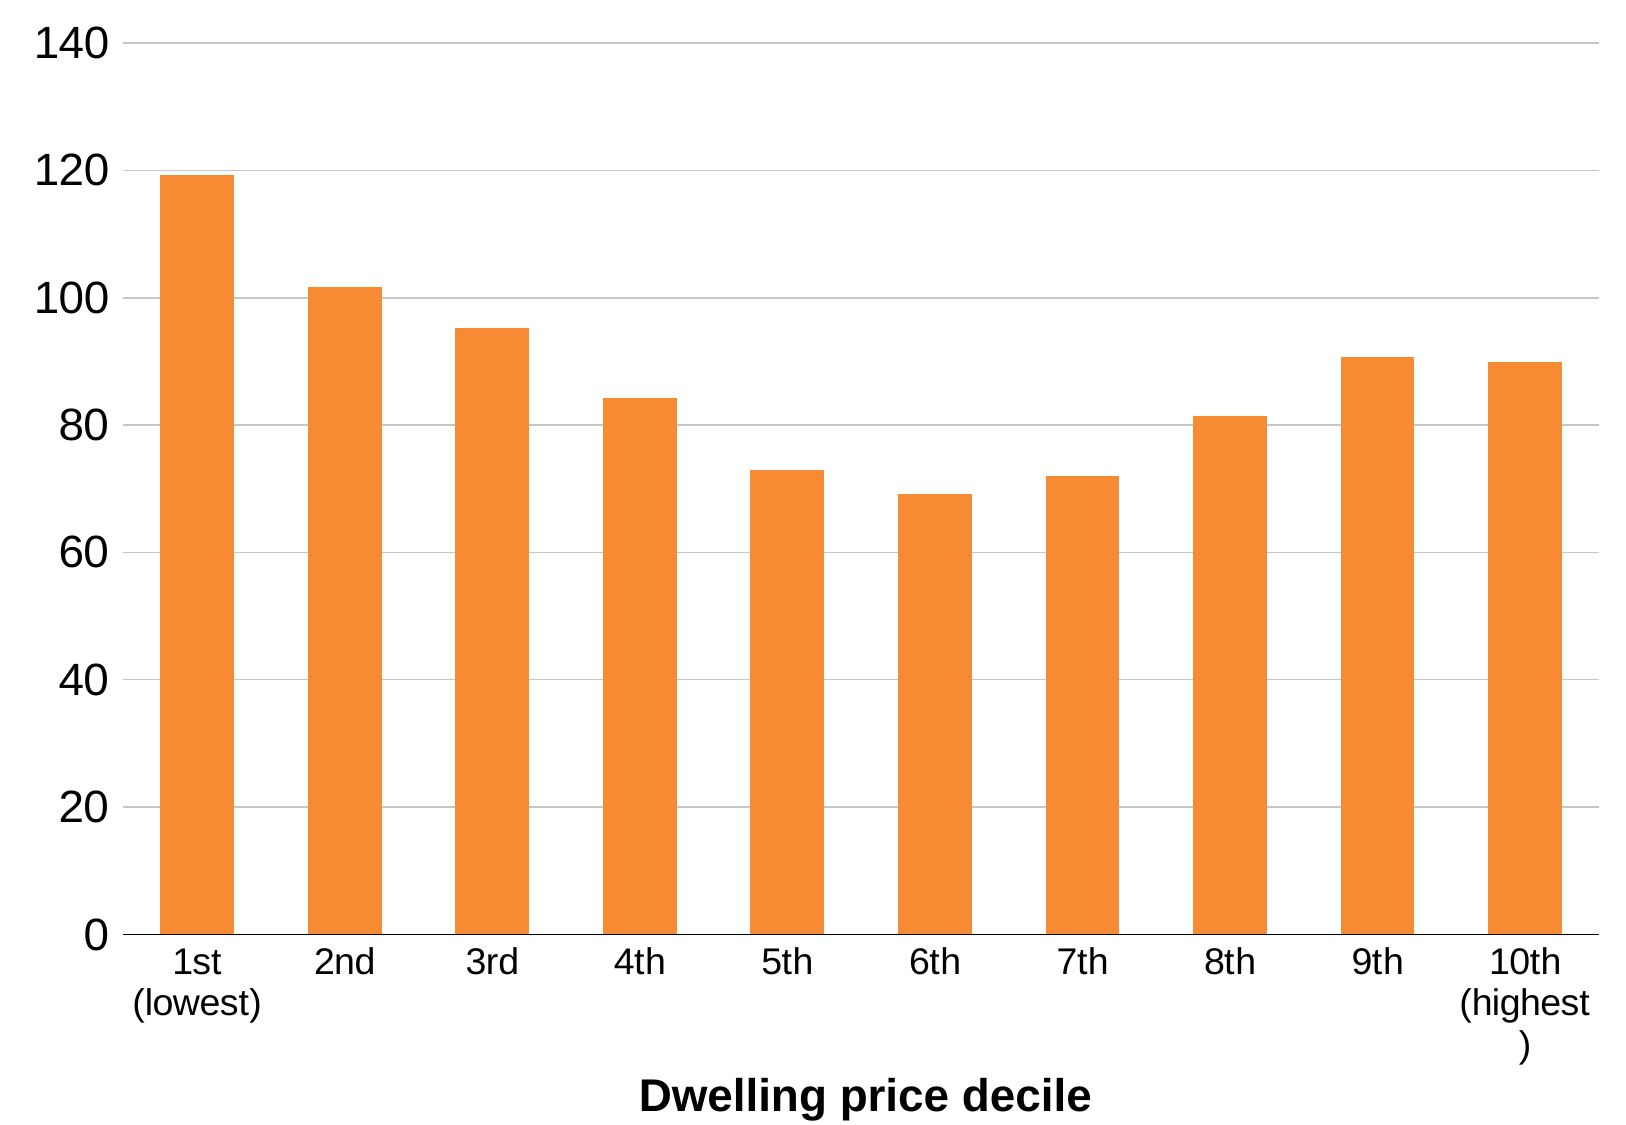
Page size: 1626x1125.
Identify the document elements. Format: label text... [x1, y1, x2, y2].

text_box Dwelling price decile [131, 1073, 1600, 1121]
chart [0, 0, 1625, 1066]
